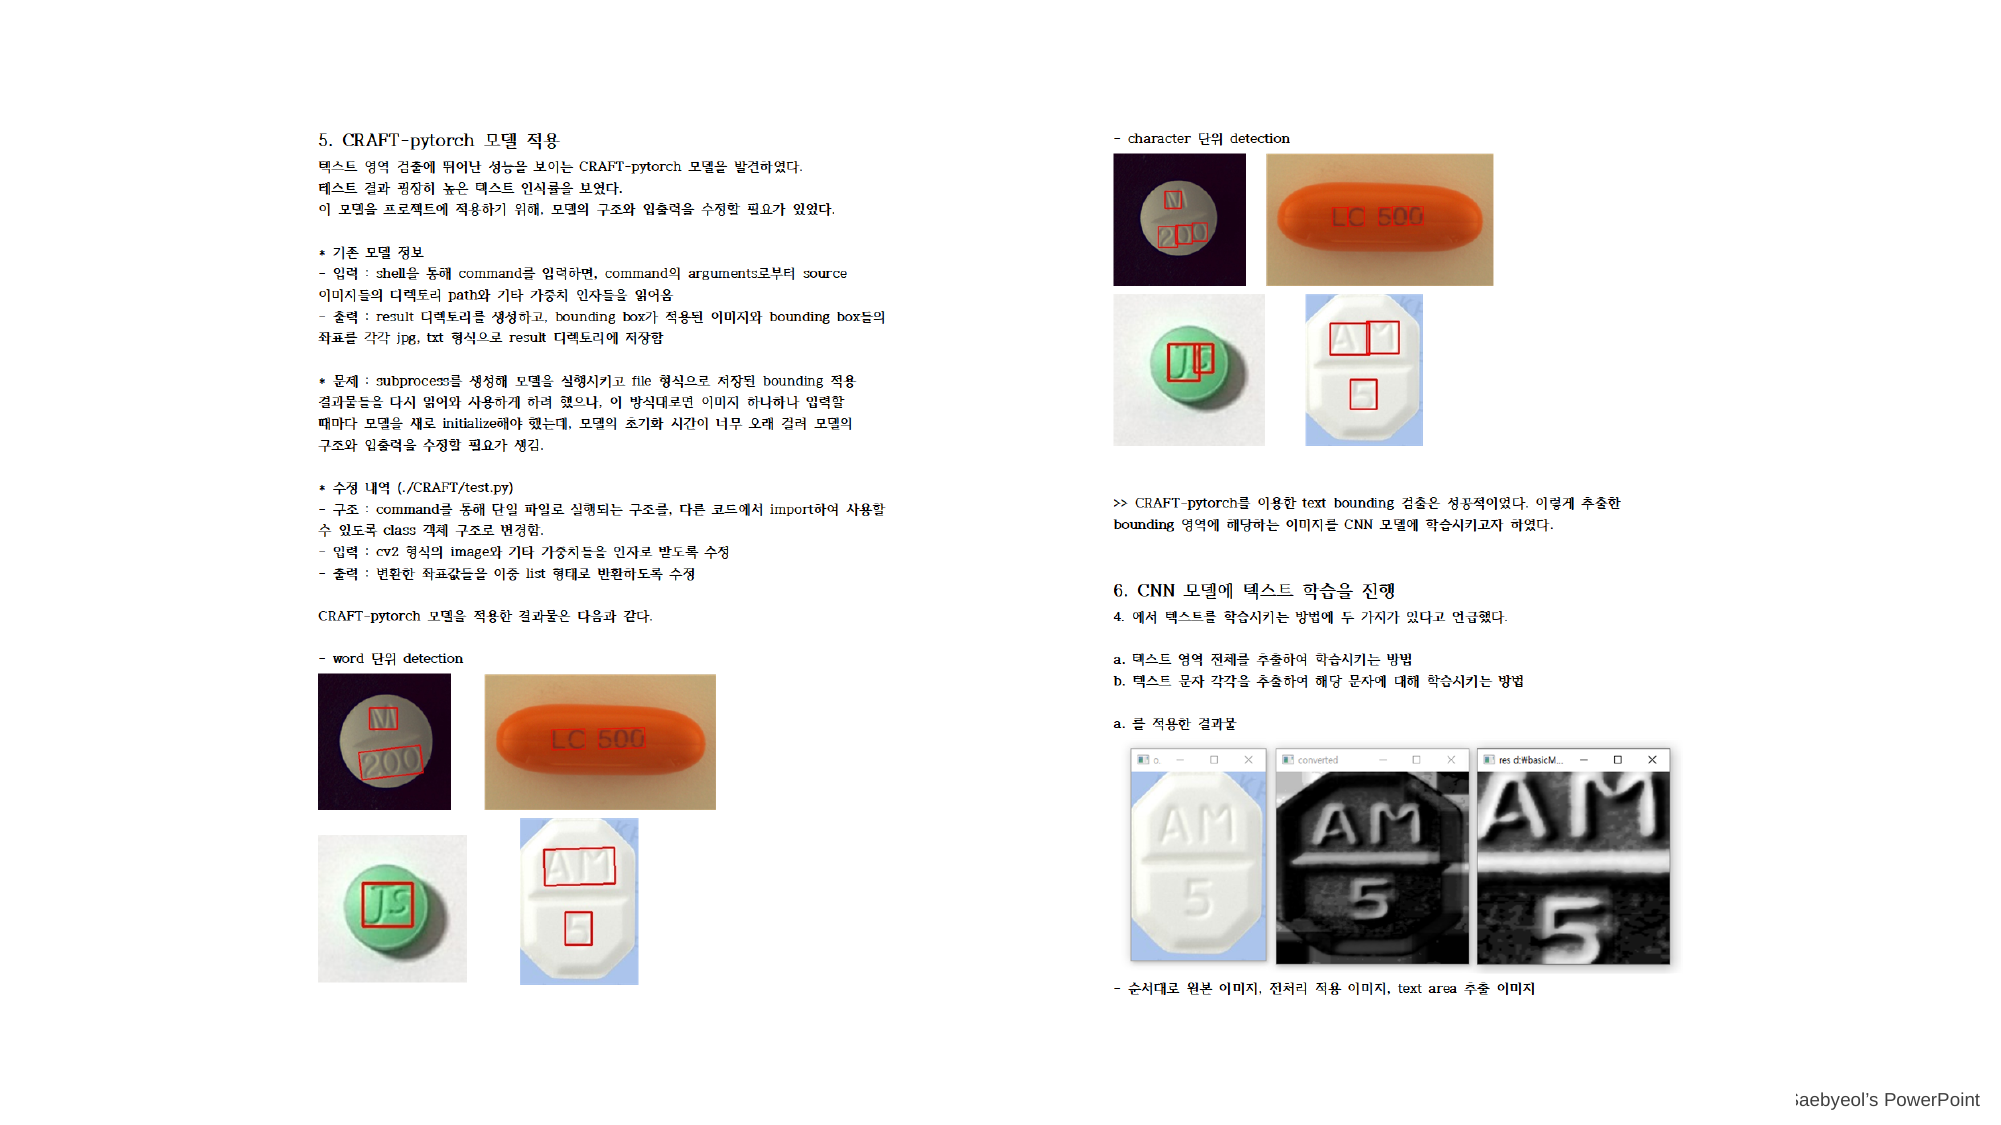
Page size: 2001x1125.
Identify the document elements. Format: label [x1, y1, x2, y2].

picture [204, 0, 1796, 1125]
